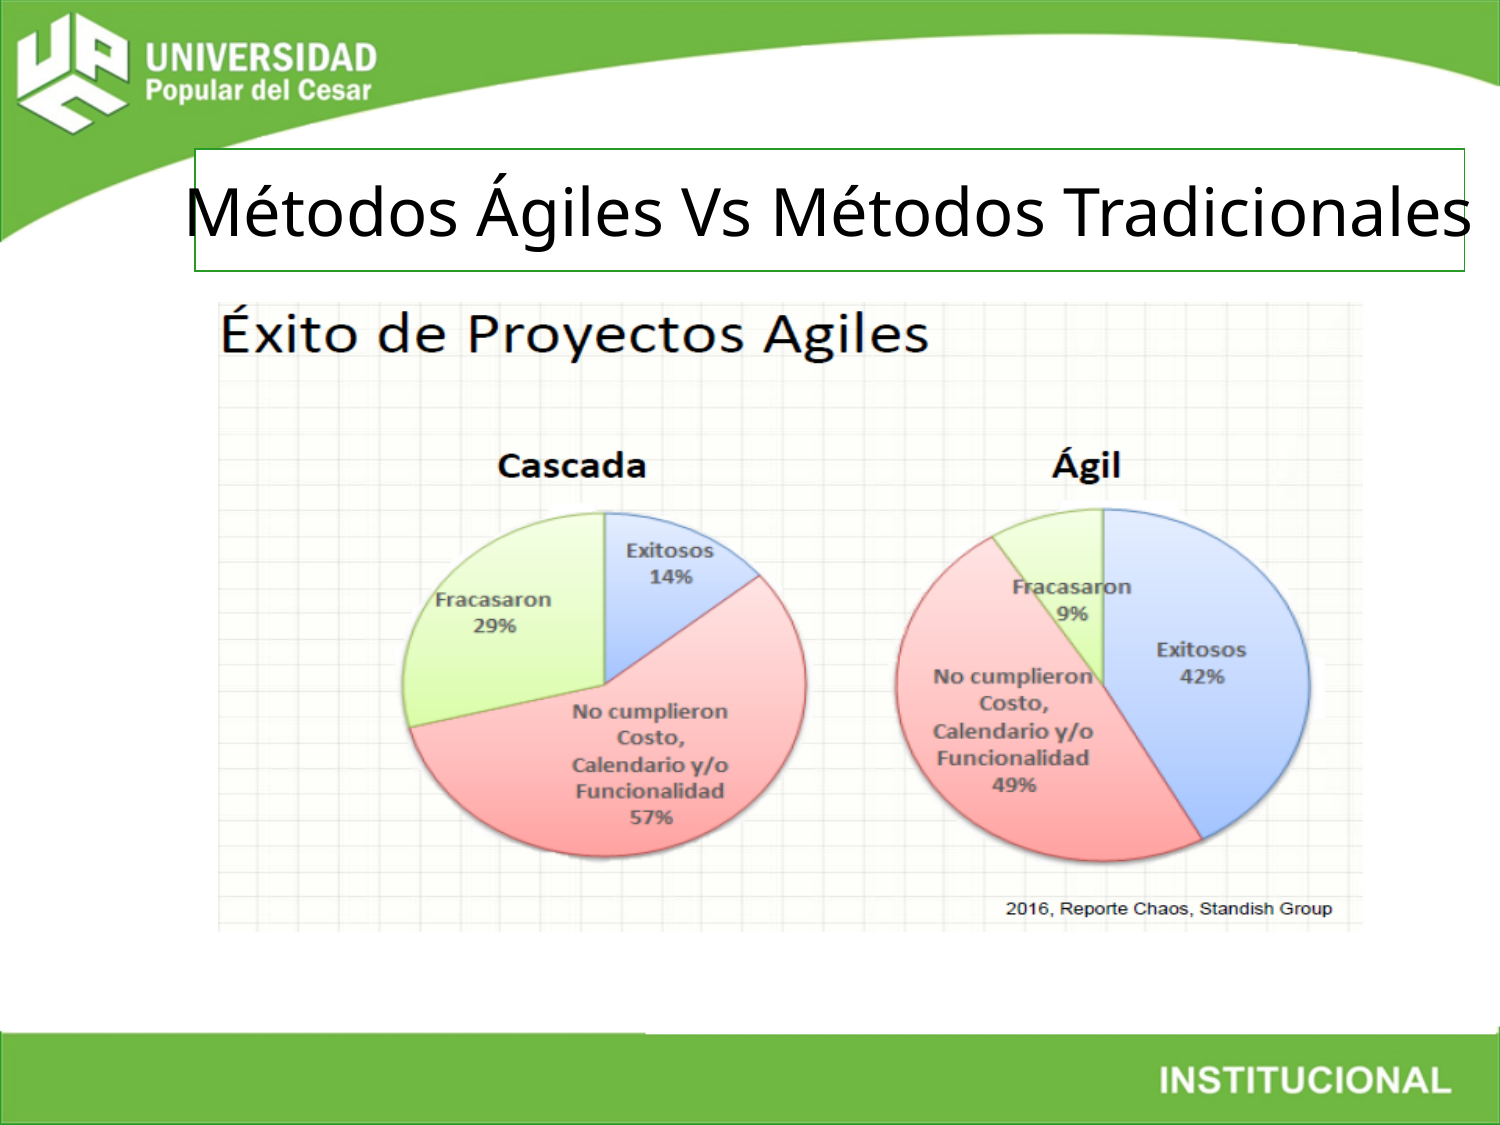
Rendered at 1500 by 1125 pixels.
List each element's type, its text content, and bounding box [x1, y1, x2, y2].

picture [0, 0, 1500, 1125]
text_box Métodos Ágiles Vs Métodos Tradicionales [194, 148, 1465, 271]
